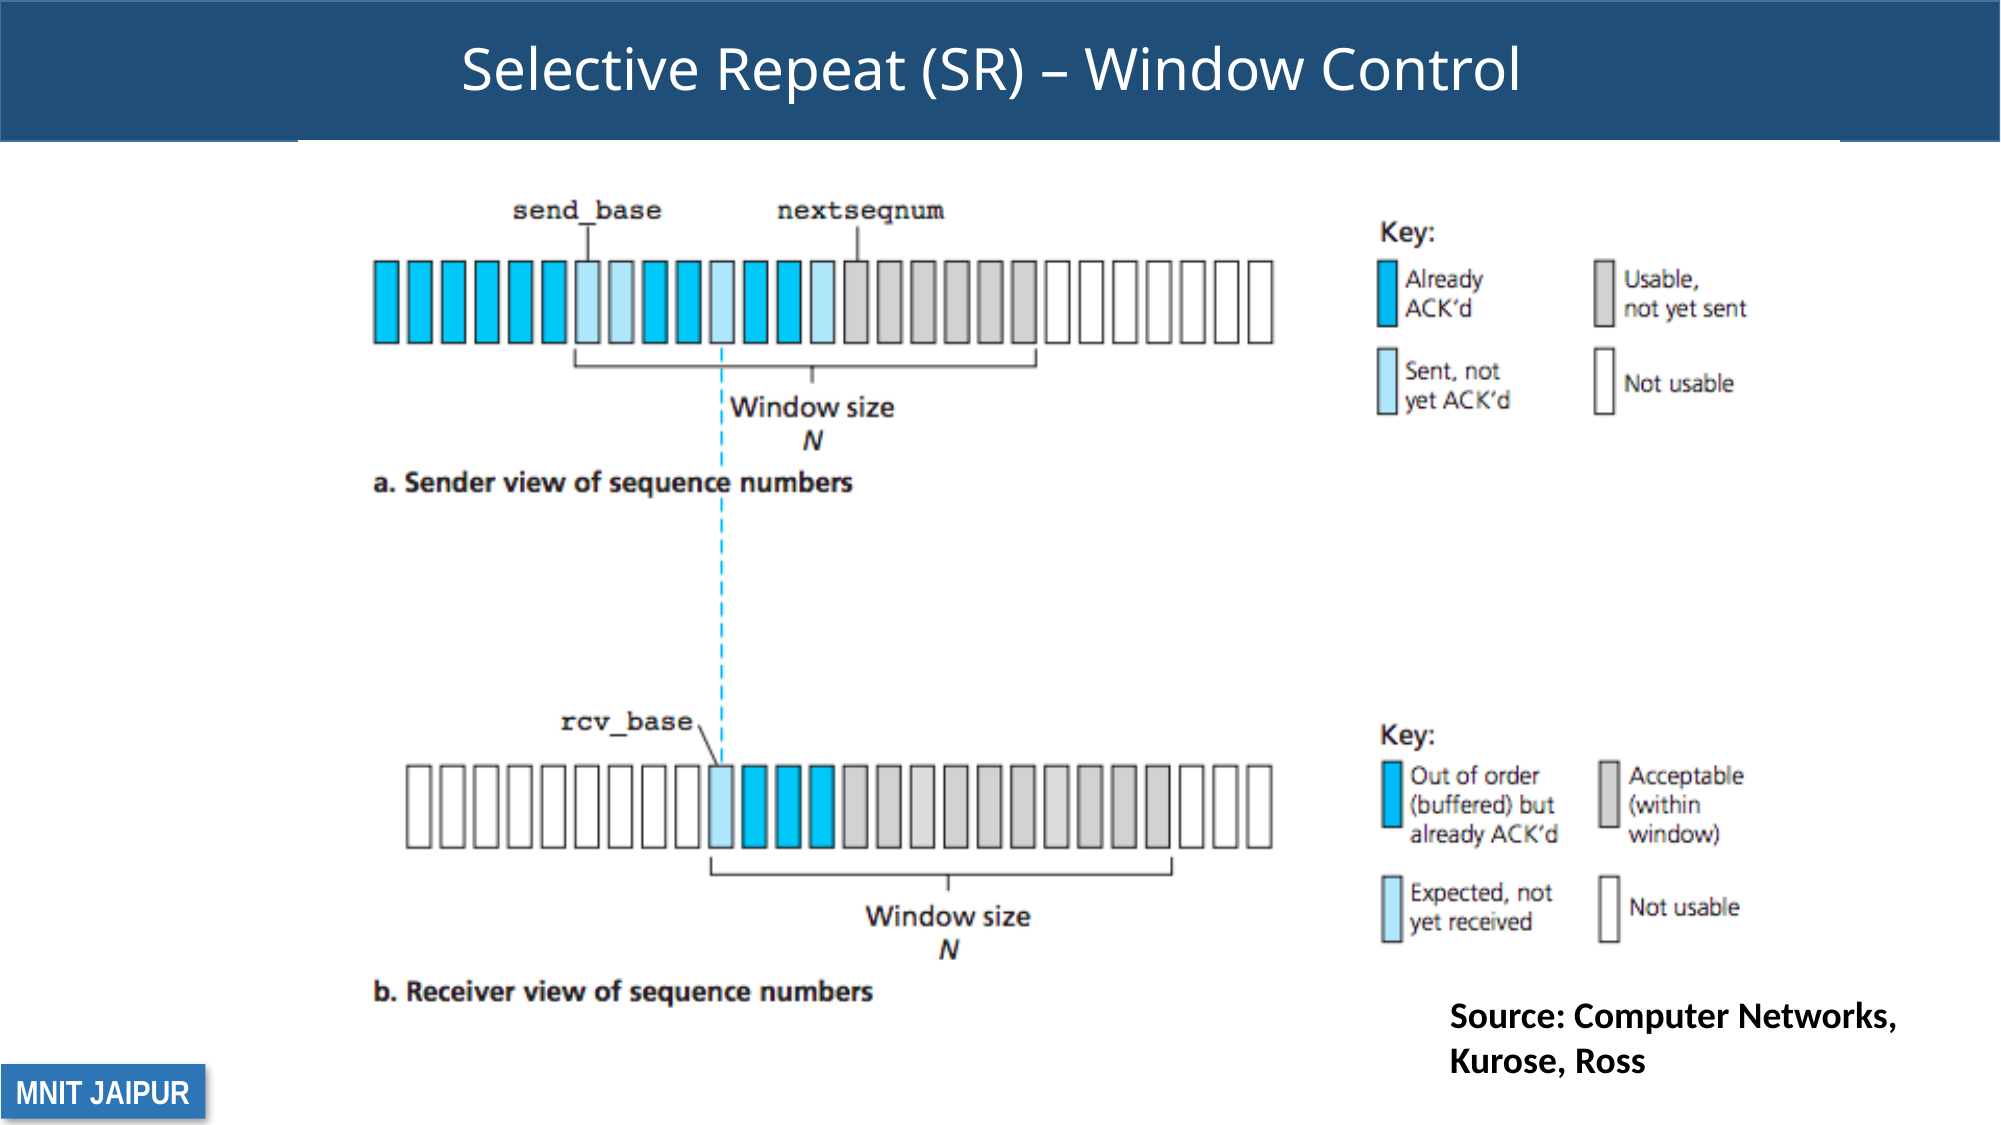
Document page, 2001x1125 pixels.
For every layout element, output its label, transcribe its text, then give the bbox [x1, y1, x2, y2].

text_box Source: Computer Networks, Kurose, Ross [1435, 983, 1938, 1089]
title Selective Repeat (SR) – Window Control [0, 1, 2000, 141]
picture [298, 140, 1840, 1056]
